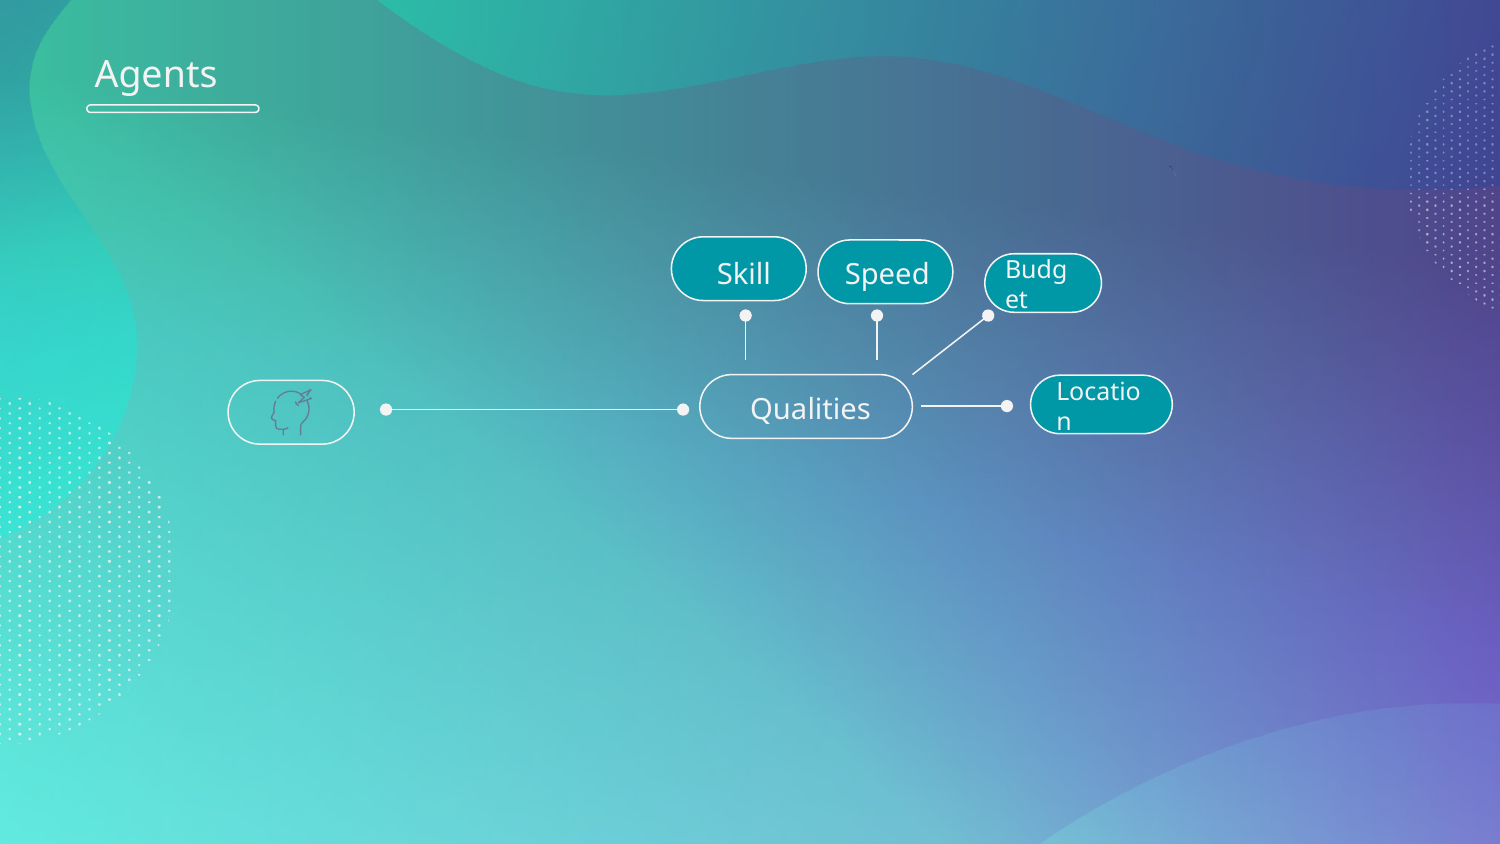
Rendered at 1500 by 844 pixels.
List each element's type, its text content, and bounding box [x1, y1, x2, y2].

text_box Location [1041, 386, 1161, 425]
text_box [699, 374, 913, 439]
picture [0, 0, 1500, 844]
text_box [912, 315, 989, 375]
text_box Speed [829, 253, 947, 292]
text_box [1097, 267, 1102, 299]
text_box [1030, 375, 1173, 434]
text_box Qualities [735, 388, 901, 427]
text_box Budget [989, 264, 1097, 303]
text_box [818, 239, 953, 304]
text_box Skill [701, 253, 787, 292]
text_box [671, 236, 807, 301]
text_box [227, 380, 355, 445]
text_box [992, 303, 1094, 313]
text_box [86, 104, 259, 113]
text_box [991, 253, 1095, 264]
text_box [984, 267, 989, 299]
title Agents [79, 34, 672, 115]
